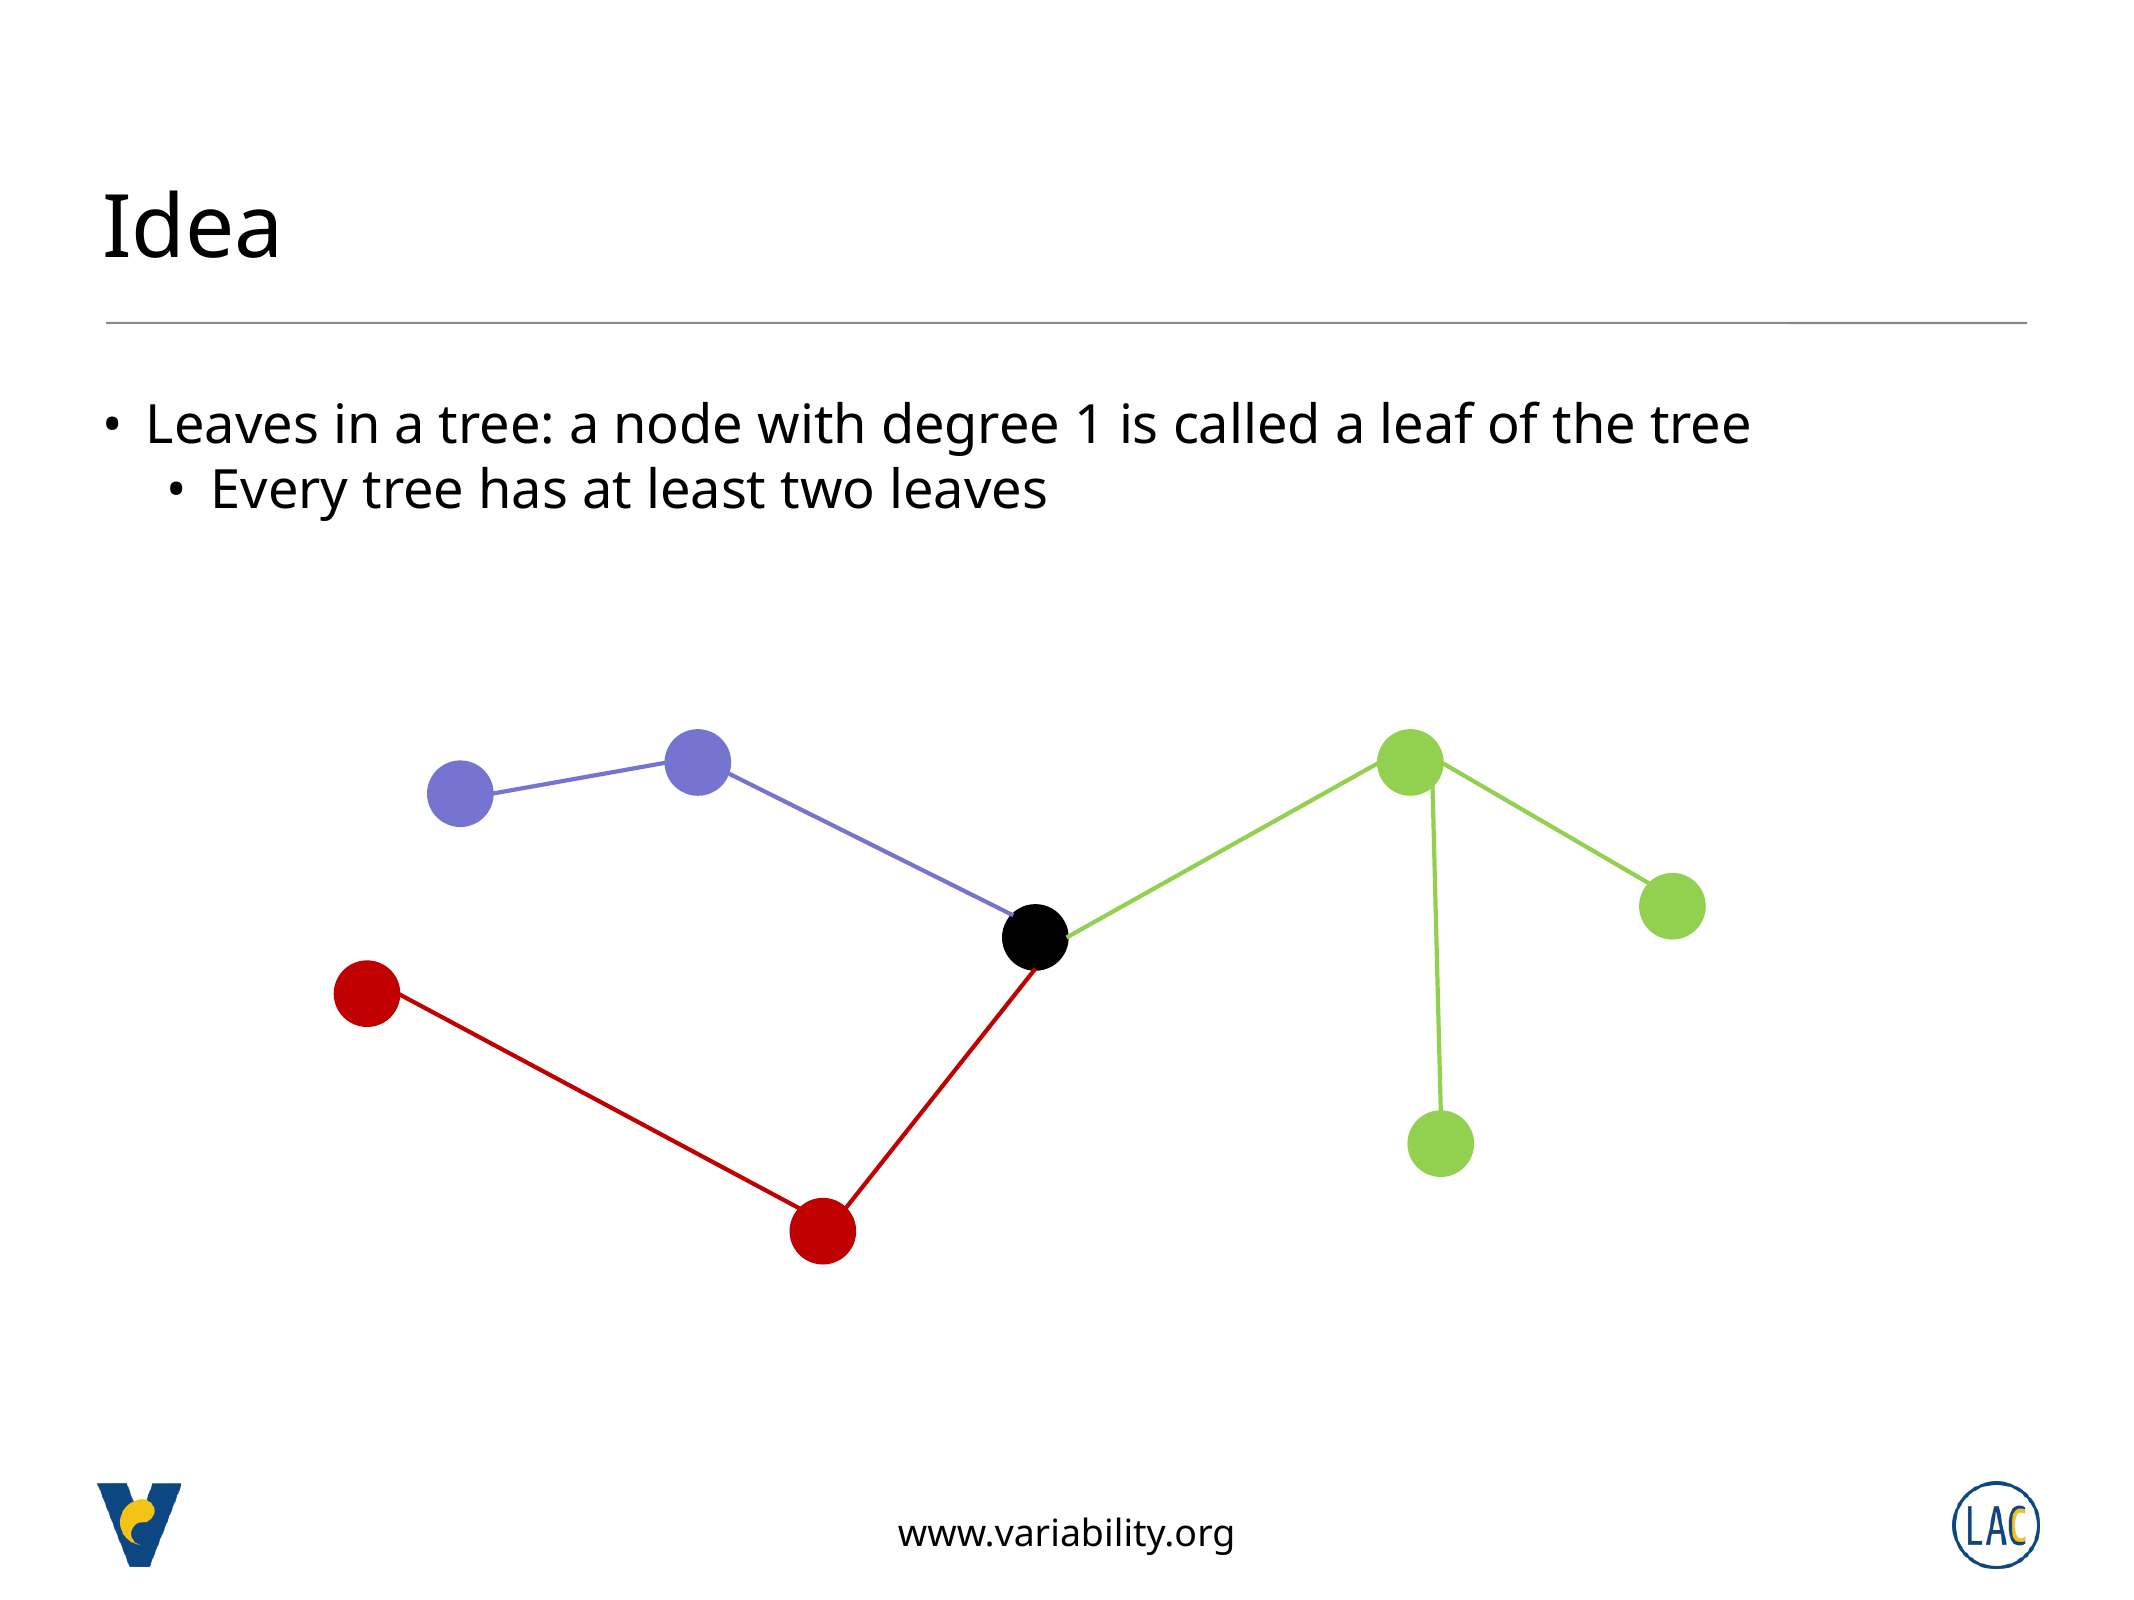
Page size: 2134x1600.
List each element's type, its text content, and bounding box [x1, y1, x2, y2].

text_box [429, 762, 491, 825]
text_box [666, 731, 730, 794]
picture [97, 1483, 181, 1567]
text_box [728, 773, 1014, 916]
title Idea [93, 54, 2040, 284]
text_box [1004, 906, 1066, 969]
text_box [1432, 784, 1442, 1113]
text_box [791, 1199, 855, 1263]
text_box [1379, 731, 1442, 794]
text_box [398, 993, 801, 1210]
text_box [844, 968, 1036, 1210]
text_box [1641, 874, 1704, 938]
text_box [1441, 762, 1651, 885]
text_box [1066, 762, 1380, 938]
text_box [491, 762, 667, 794]
picture [1952, 1481, 2040, 1569]
list Leaves in a tree: a node with degree 1 is called a leaf of the tree Every tree has at least two leaves [93, 381, 2040, 1459]
text_box [335, 962, 399, 1025]
text_box [1409, 1112, 1473, 1175]
